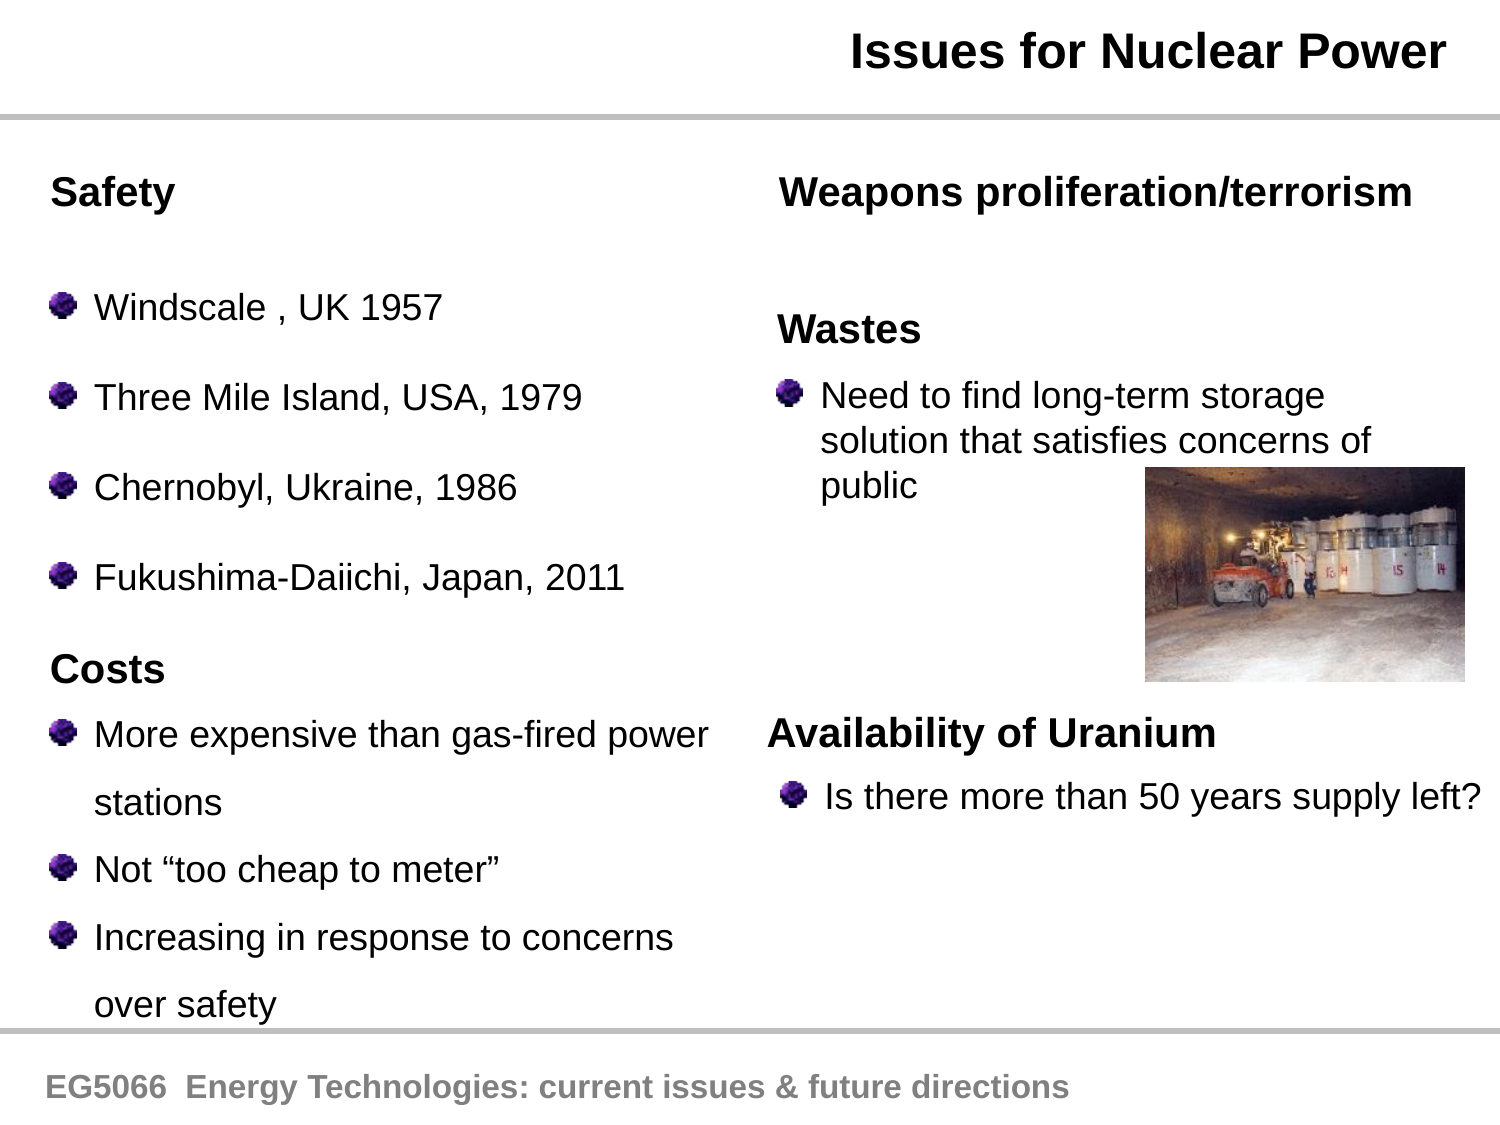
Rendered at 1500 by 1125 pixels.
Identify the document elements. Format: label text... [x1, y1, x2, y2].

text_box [34, 609, 739, 1028]
picture [1144, 467, 1465, 682]
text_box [761, 698, 1500, 826]
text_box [761, 294, 1465, 515]
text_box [34, 156, 645, 596]
text_box Weapons proliferation/terrorism [764, 157, 1429, 222]
text_box Issues for Nuclear Power [835, 11, 1463, 87]
